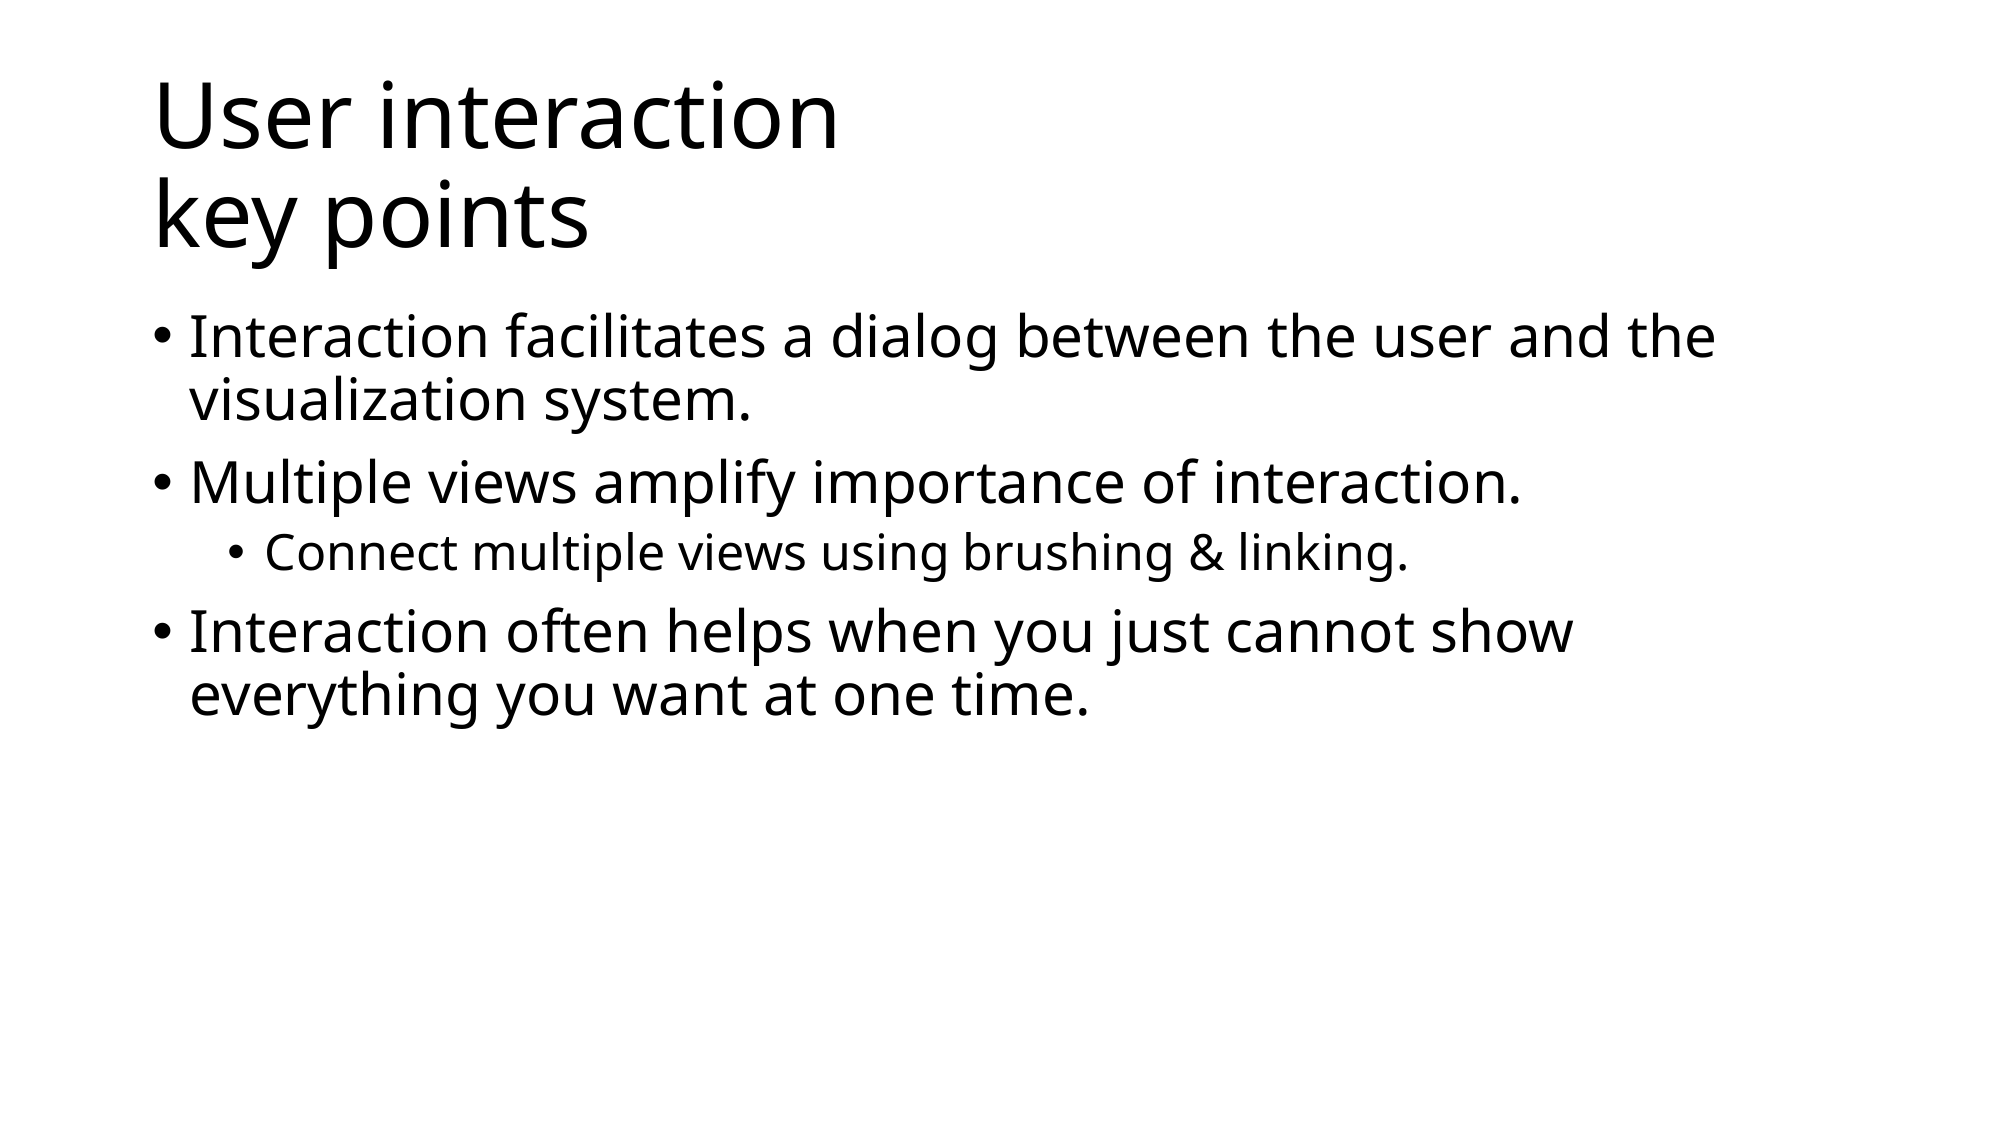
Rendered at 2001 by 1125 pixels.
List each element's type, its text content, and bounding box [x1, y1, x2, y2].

title User interaction key points [137, 59, 1863, 278]
list Interaction facilitates a dialog between the user and the visualization system. Multiple views amplify importance of interaction. Connect multiple views using brushing & linking. Interaction often helps when you just cannot show everything you want at one time. [137, 299, 1863, 1014]
